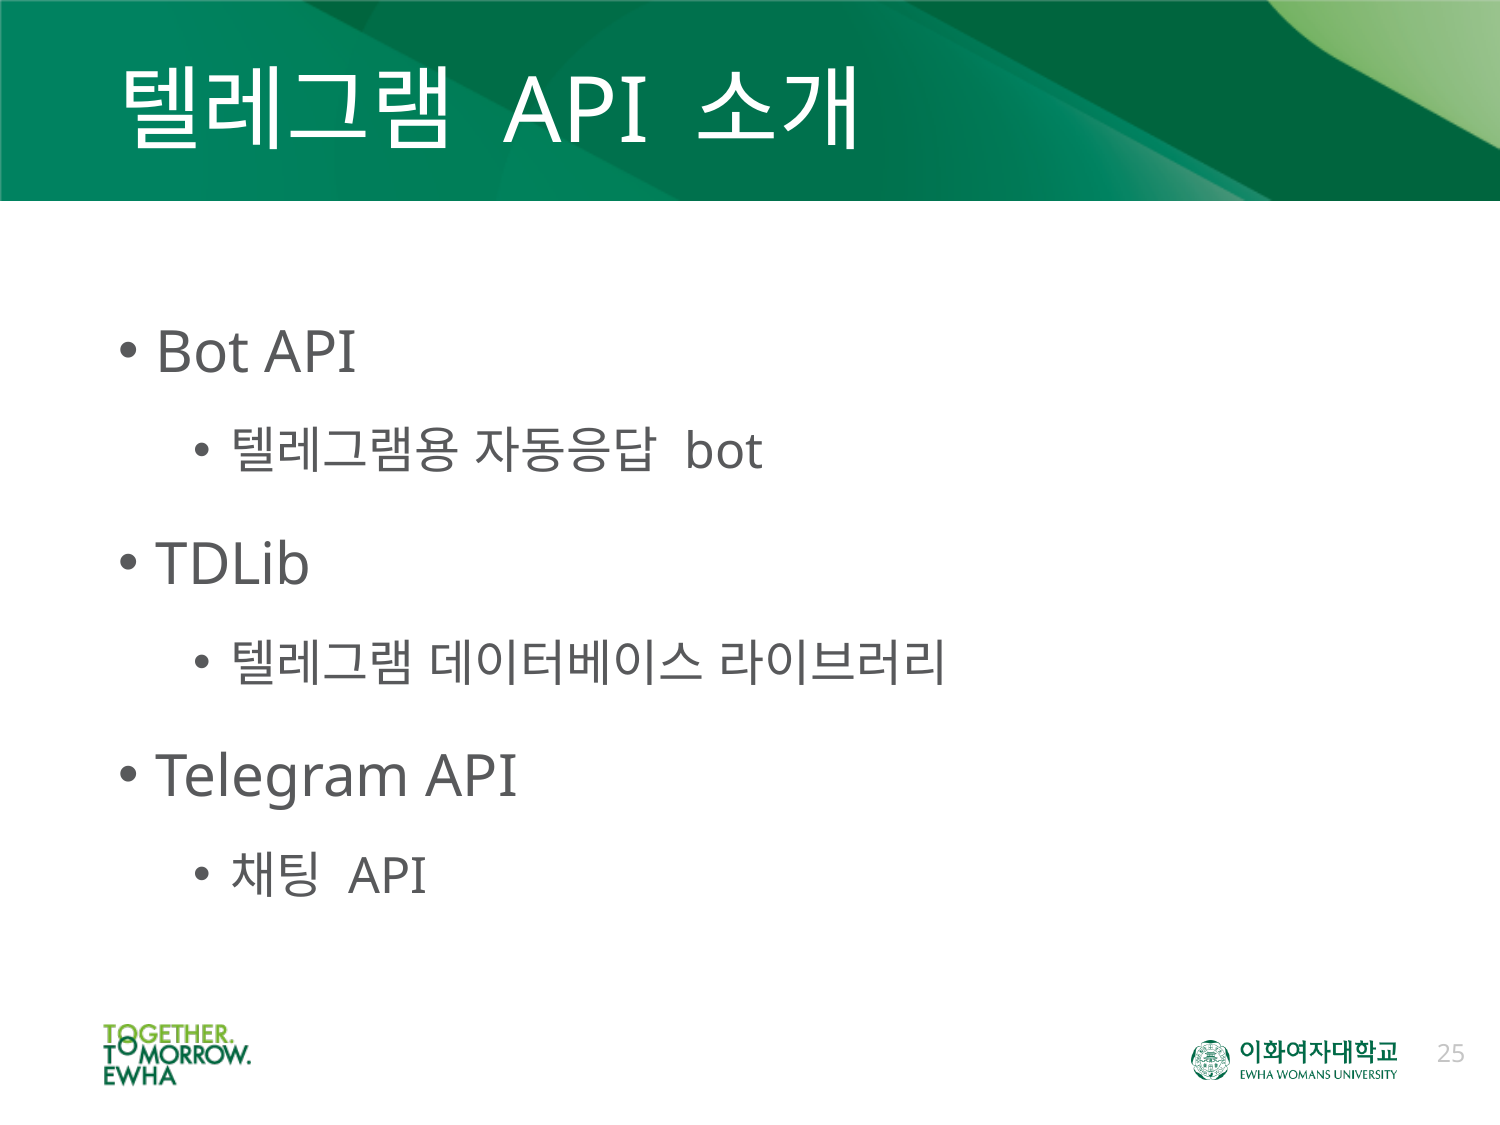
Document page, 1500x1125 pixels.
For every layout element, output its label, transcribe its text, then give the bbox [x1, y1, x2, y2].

slide_number 25 [1142, 1024, 1481, 1085]
list Bot API 텔레그램용 자동응답 bot TDLib 텔레그램 데이터베이스 라이브러리 Telegram API 채팅 API [103, 292, 1397, 1007]
title 텔레그램 API 소개 [103, 4, 1397, 222]
picture [103, 1024, 251, 1087]
picture [0, 0, 1500, 201]
